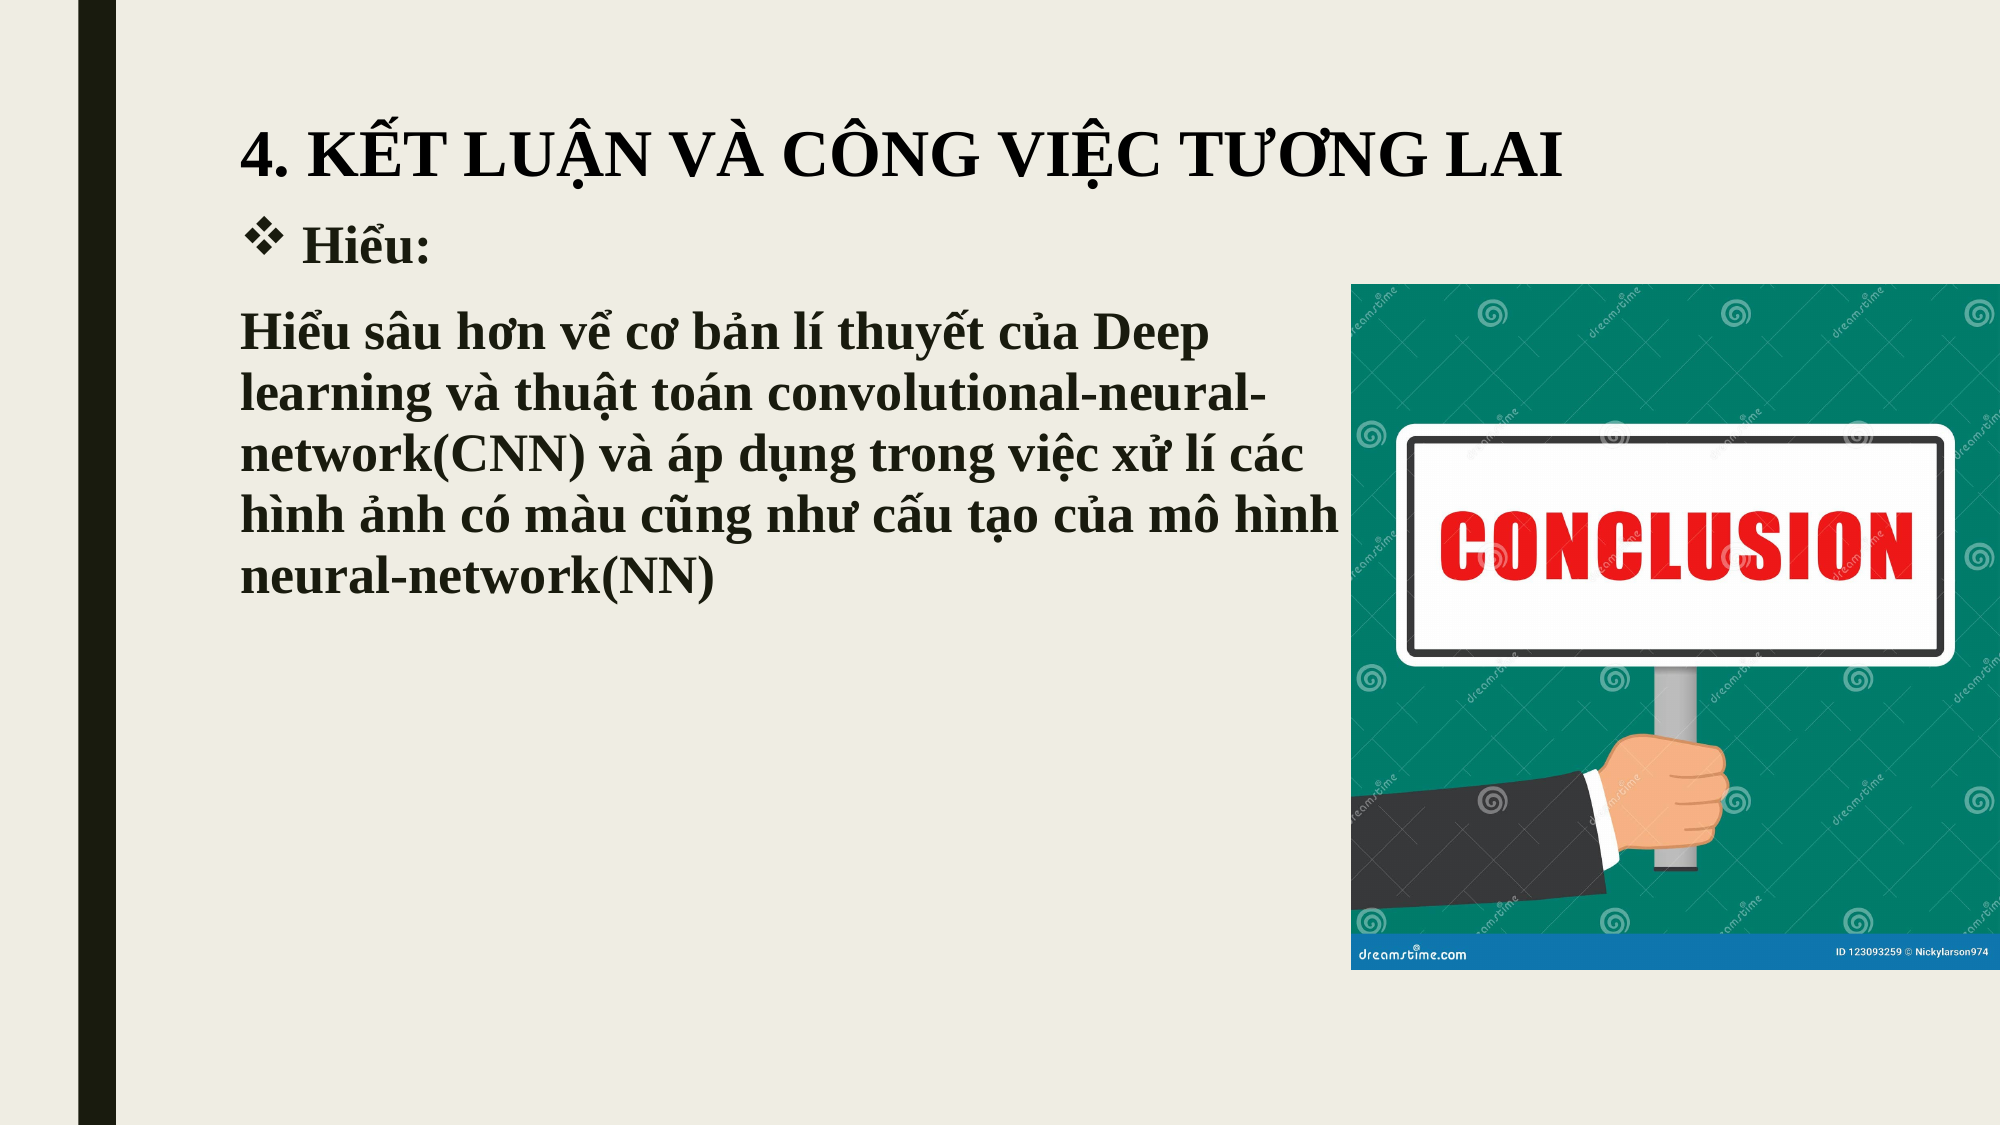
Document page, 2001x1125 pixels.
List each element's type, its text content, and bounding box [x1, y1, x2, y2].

picture [1351, 284, 2000, 971]
list Hiểu: Hiểu sâu hơn vể cơ bản lí thuyết của Deep learning và thuật toán convolutional-neural-network(CNN) và áp dụng trong việc xử lí các hình ảnh có màu cũng như cấu tạo của mô hình neural-network(NN) [225, 206, 1386, 1049]
title 4. KẾT LUẬN VÀ CÔNG VIỆC TƯƠNG LAI [225, 112, 1780, 207]
